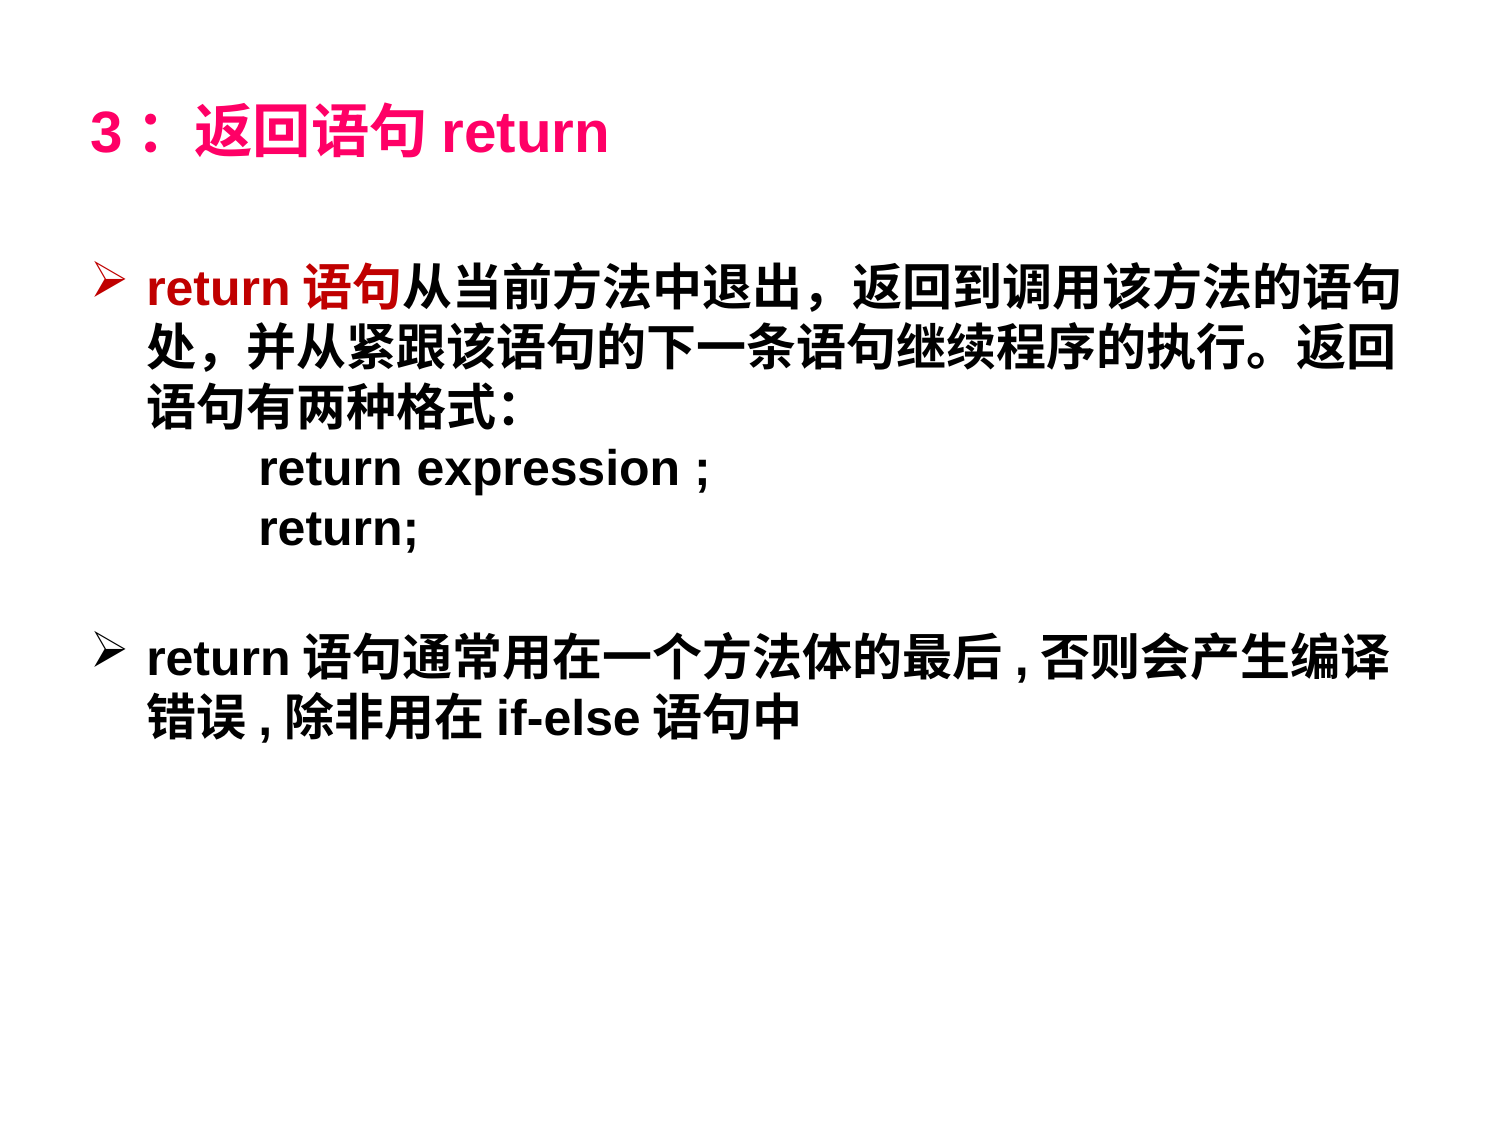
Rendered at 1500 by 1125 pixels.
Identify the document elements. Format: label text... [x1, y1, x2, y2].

list 3：返回语句return return语句从当前方法中退出，返回到调用该方法的语句处，并从紧跟该语句的下一条语句继续程序的执行。返回语句有两种格式： return expression ; return; return语句通常用在一个方法体的最后,否则会产生编译错误,除非用在if-else语句中 [75, 78, 1425, 1005]
